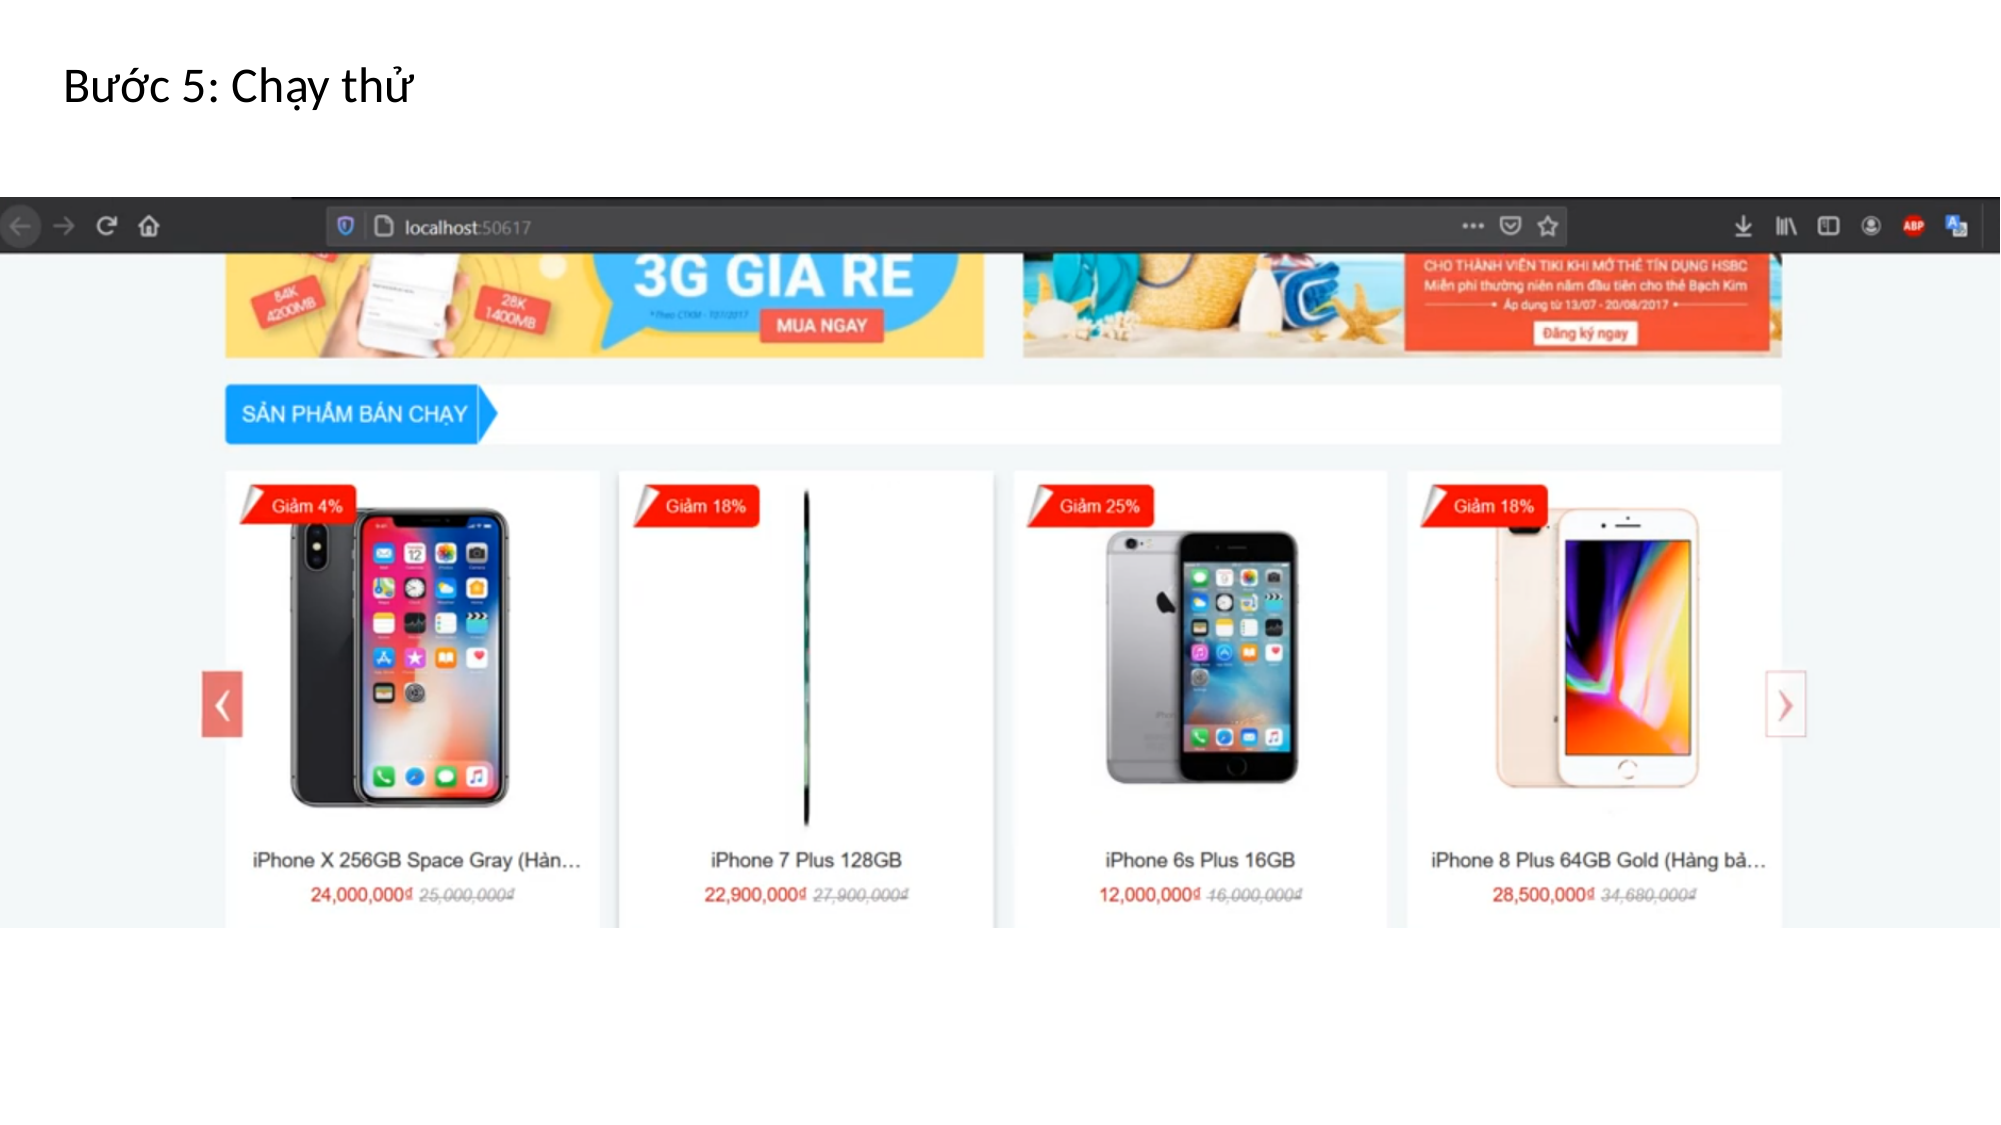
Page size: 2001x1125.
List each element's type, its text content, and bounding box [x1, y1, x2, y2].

picture [0, 197, 2000, 928]
text_box Bước 5: Chạy thử [48, 51, 1339, 197]
